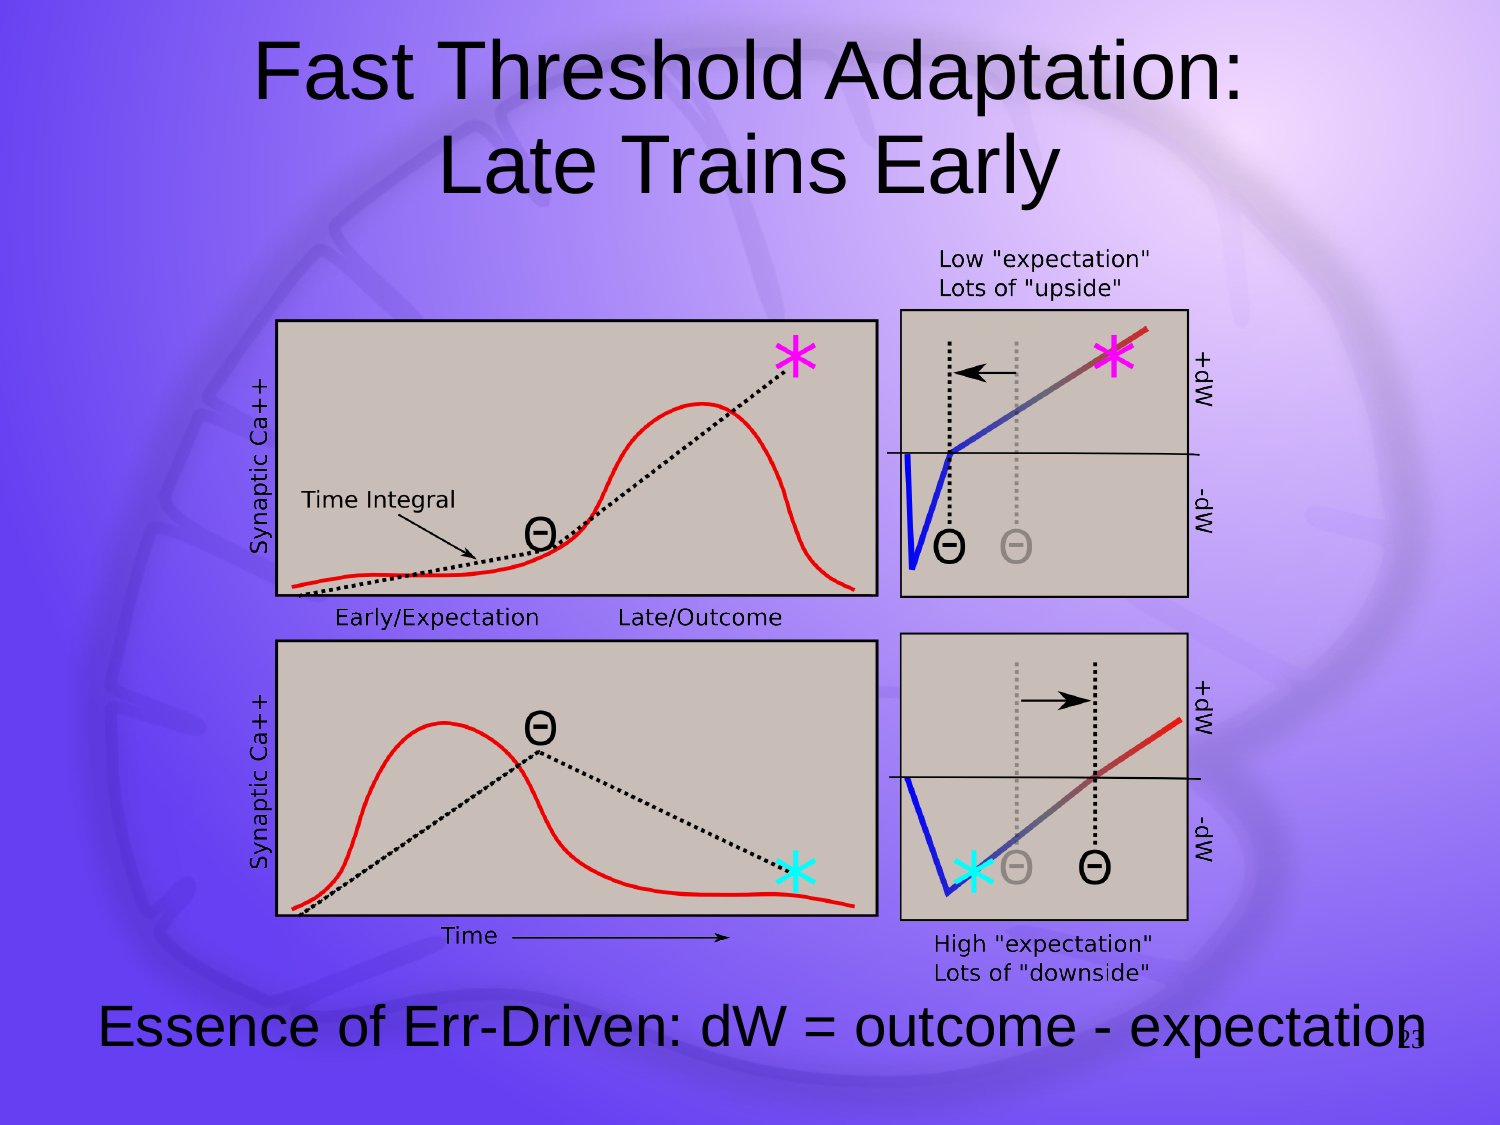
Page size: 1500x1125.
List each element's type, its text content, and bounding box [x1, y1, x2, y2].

text_box Essence of Err-Driven: dW = outcome - expectation [82, 980, 1445, 1066]
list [249, 249, 1213, 981]
title Fast Threshold Adaptation: Late Trains Early [74, 24, 1425, 213]
picture [0, 0, 1500, 1125]
slide_number 23 [1075, 1024, 1425, 1103]
